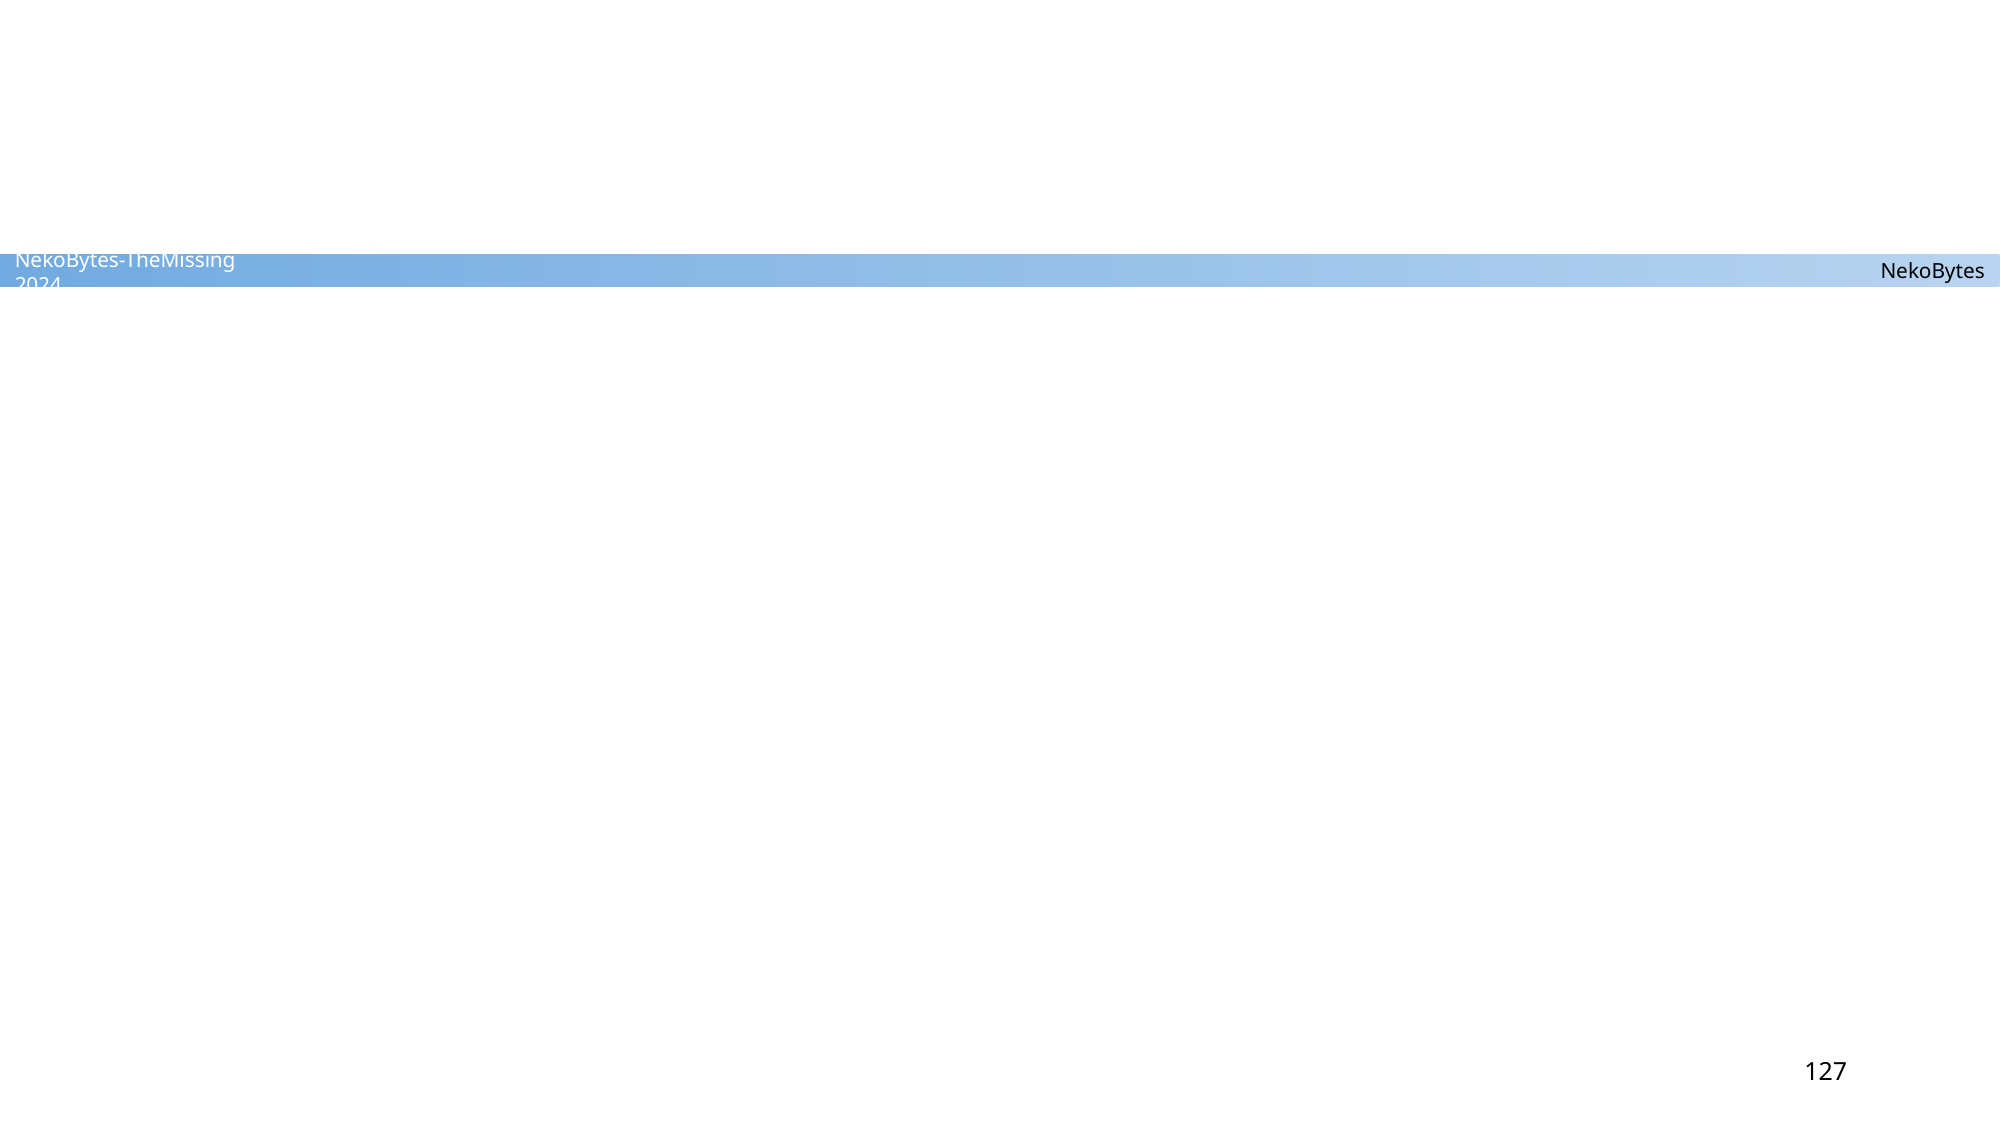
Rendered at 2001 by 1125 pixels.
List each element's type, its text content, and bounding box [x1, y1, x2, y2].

slide_number 127 [1412, 1042, 1863, 1103]
